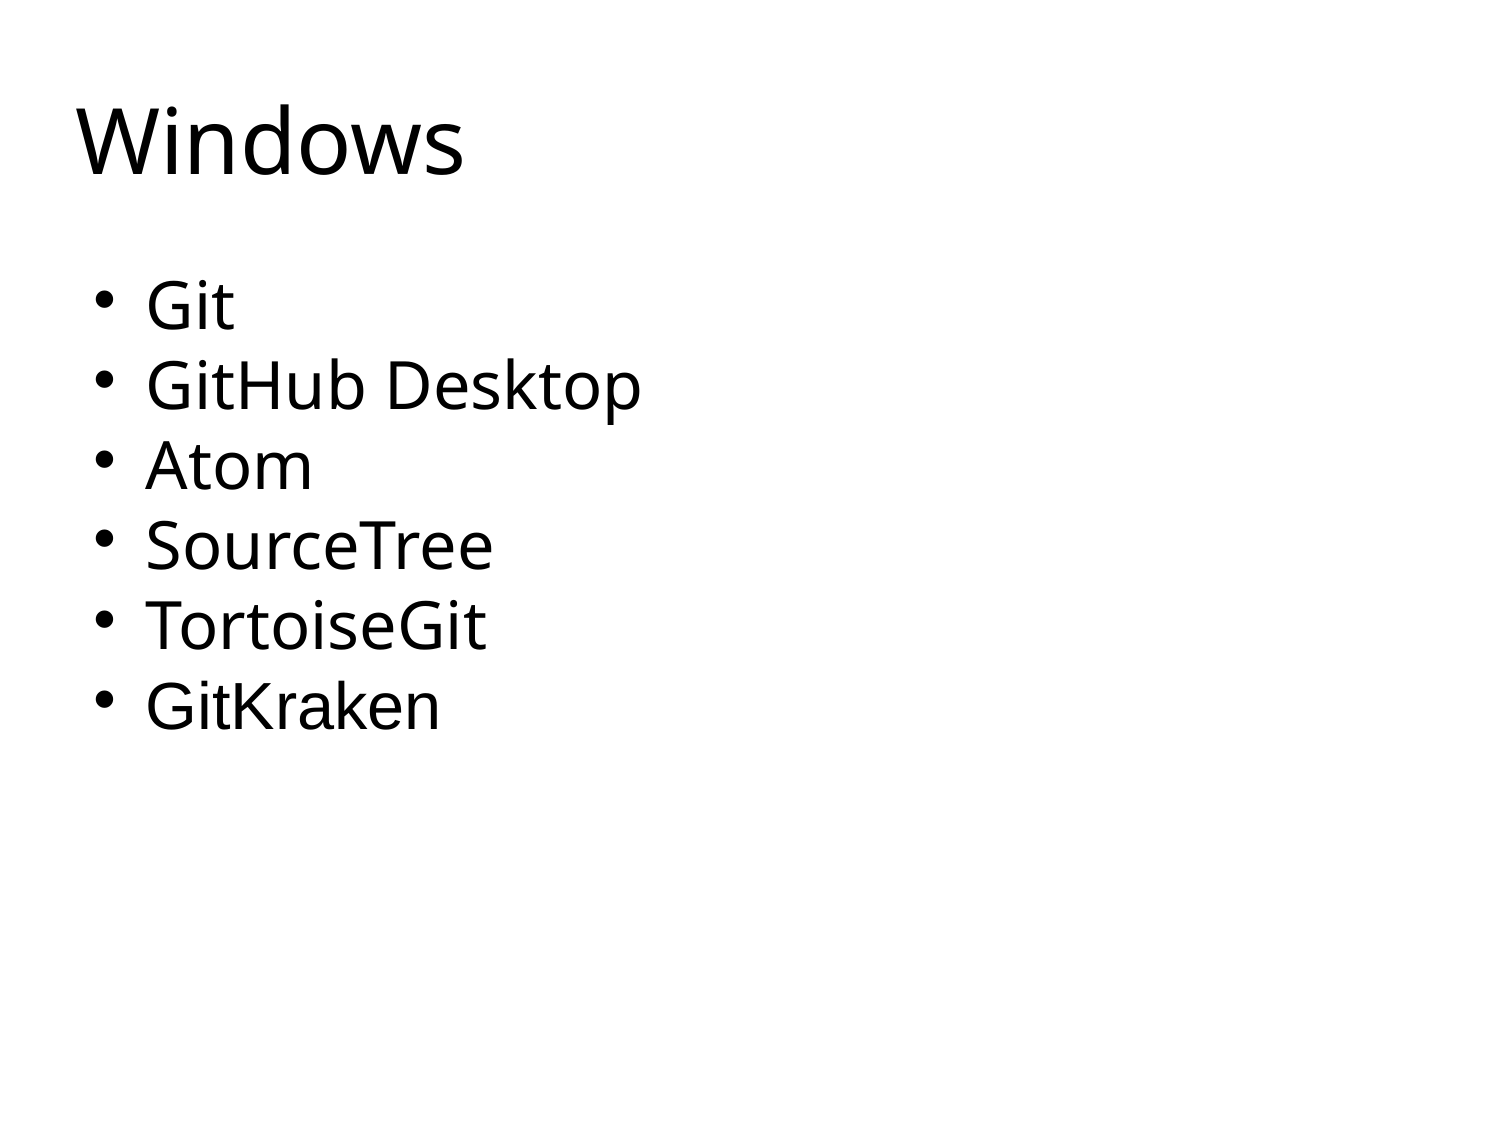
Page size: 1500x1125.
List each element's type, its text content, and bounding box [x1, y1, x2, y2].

text_box Git GitHub Desktop Atom SourceTree TortoiseGit GitKraken [75, 263, 1425, 915]
text_box Windows [75, 44, 1425, 232]
